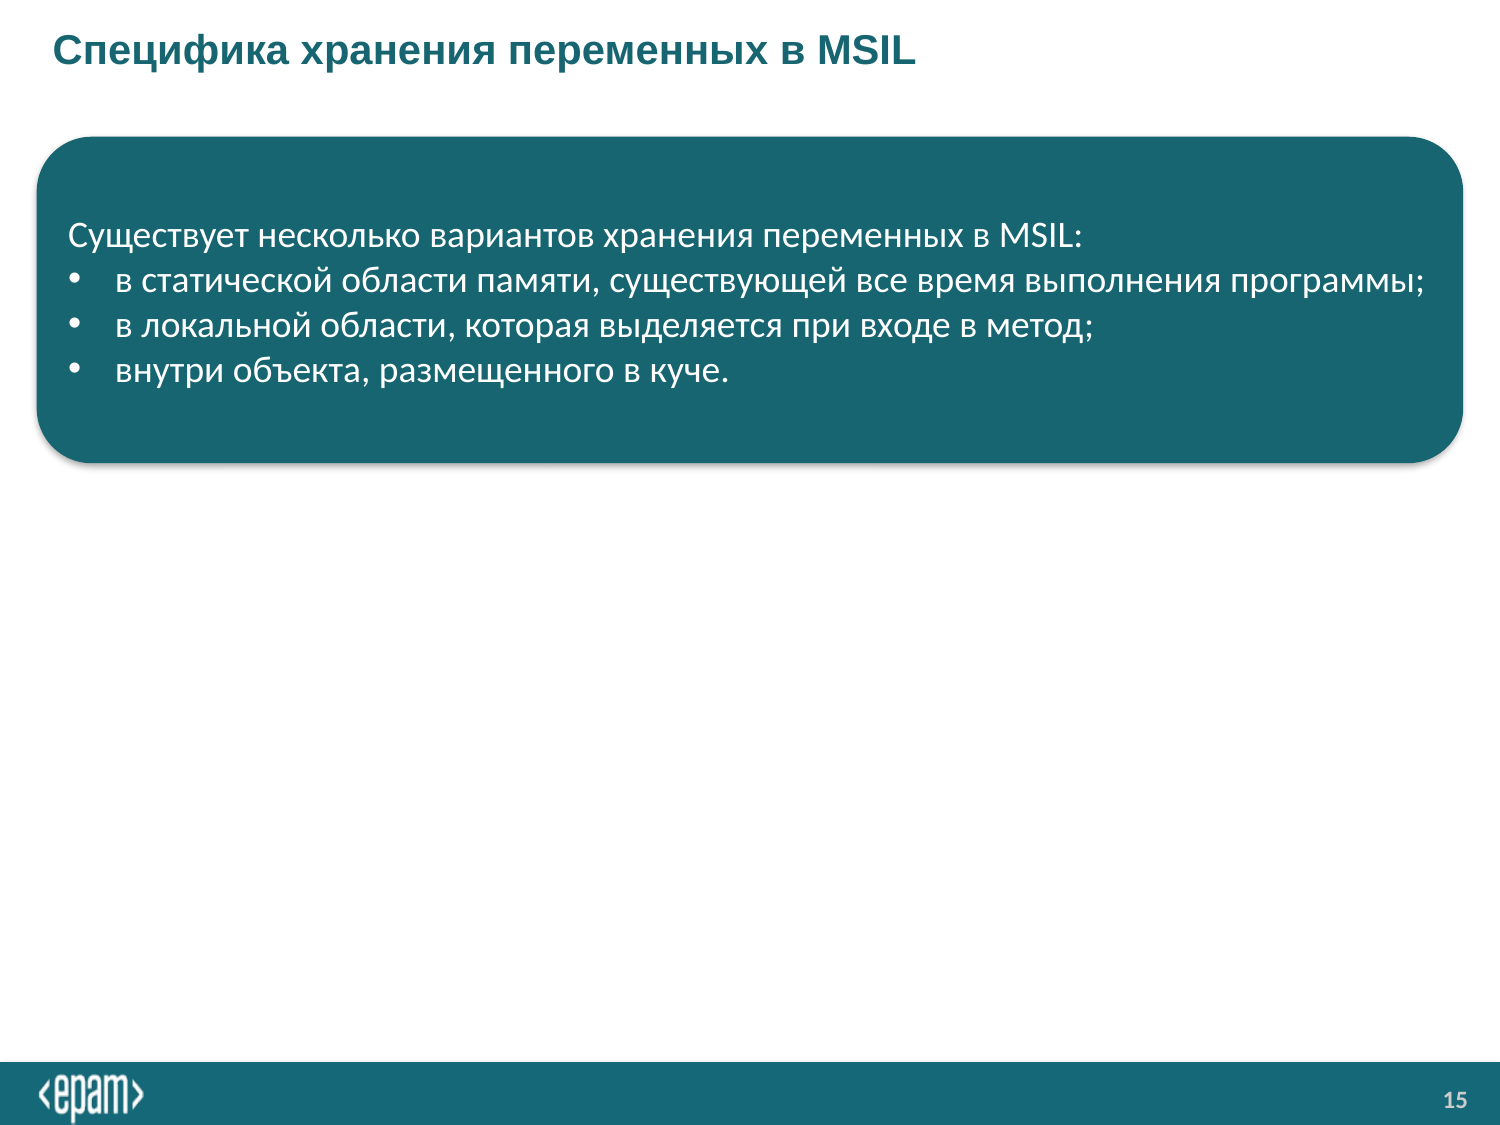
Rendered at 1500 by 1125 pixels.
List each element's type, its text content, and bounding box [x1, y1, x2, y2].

text_box Существует несколько вариантов хранения переменных в MSIL: в статической области памяти, существующей все время выполнения программы; в локальной области, которая выделяется при входе в метод; внутри объекта, размещенного в куче. [36, 136, 1464, 464]
picture [38, 1074, 144, 1125]
title Специфика хранения переменных в MSIL [0, 0, 1500, 95]
